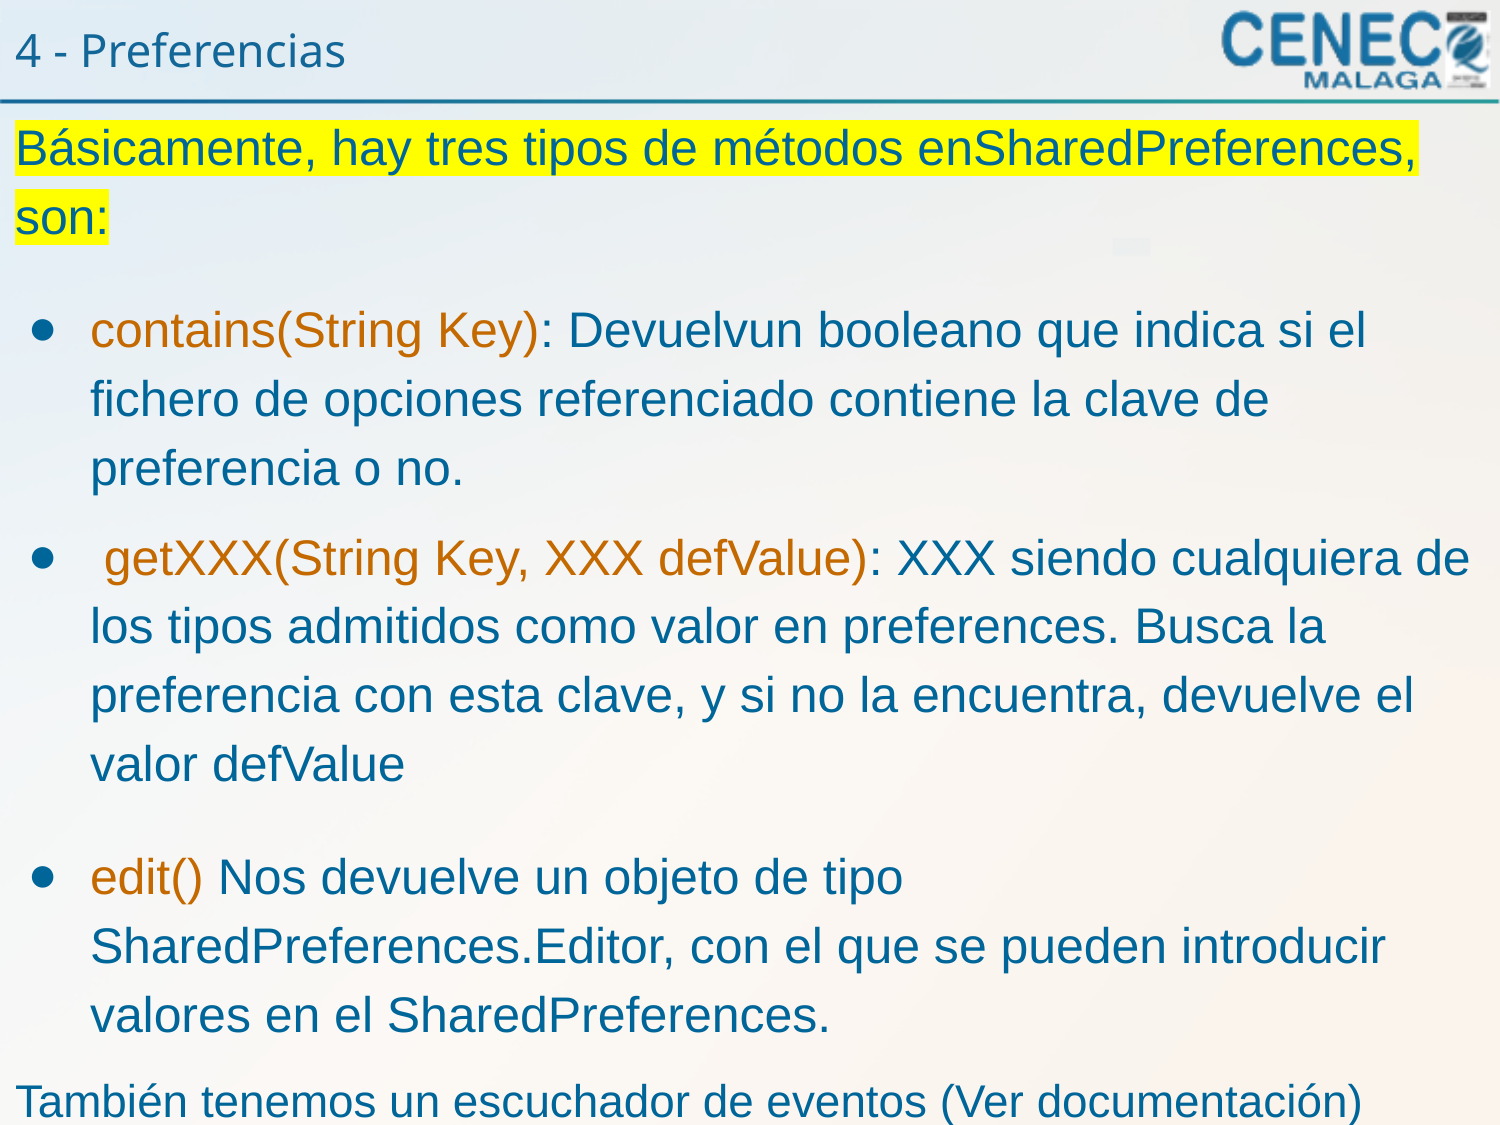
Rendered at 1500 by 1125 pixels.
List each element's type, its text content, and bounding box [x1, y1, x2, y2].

picture [1198, 0, 1500, 98]
subtitle Básicamente, hay tres tipos de métodos enSharedPreferences, son: contains(String Key): Devuelvun booleano que indica si el fichero de opciones referenciado contiene la clave de preferencia o no. getXXX(String Key, XXX defValue): XXX siendo cualquiera de los tipos admitidos como valor en preferences. Busca la preferencia con esta clave, y si no la encuentra, devuelve el valor defValue edit() Nos devuelve un objeto de tipo SharedPreferences.Editor, con el que se pueden introducir valores en el SharedPreferences. También tenemos un escuchador de eventos (Ver documentación) [0, 98, 1500, 1125]
text_box 4 - Preferencias [0, 0, 1198, 99]
